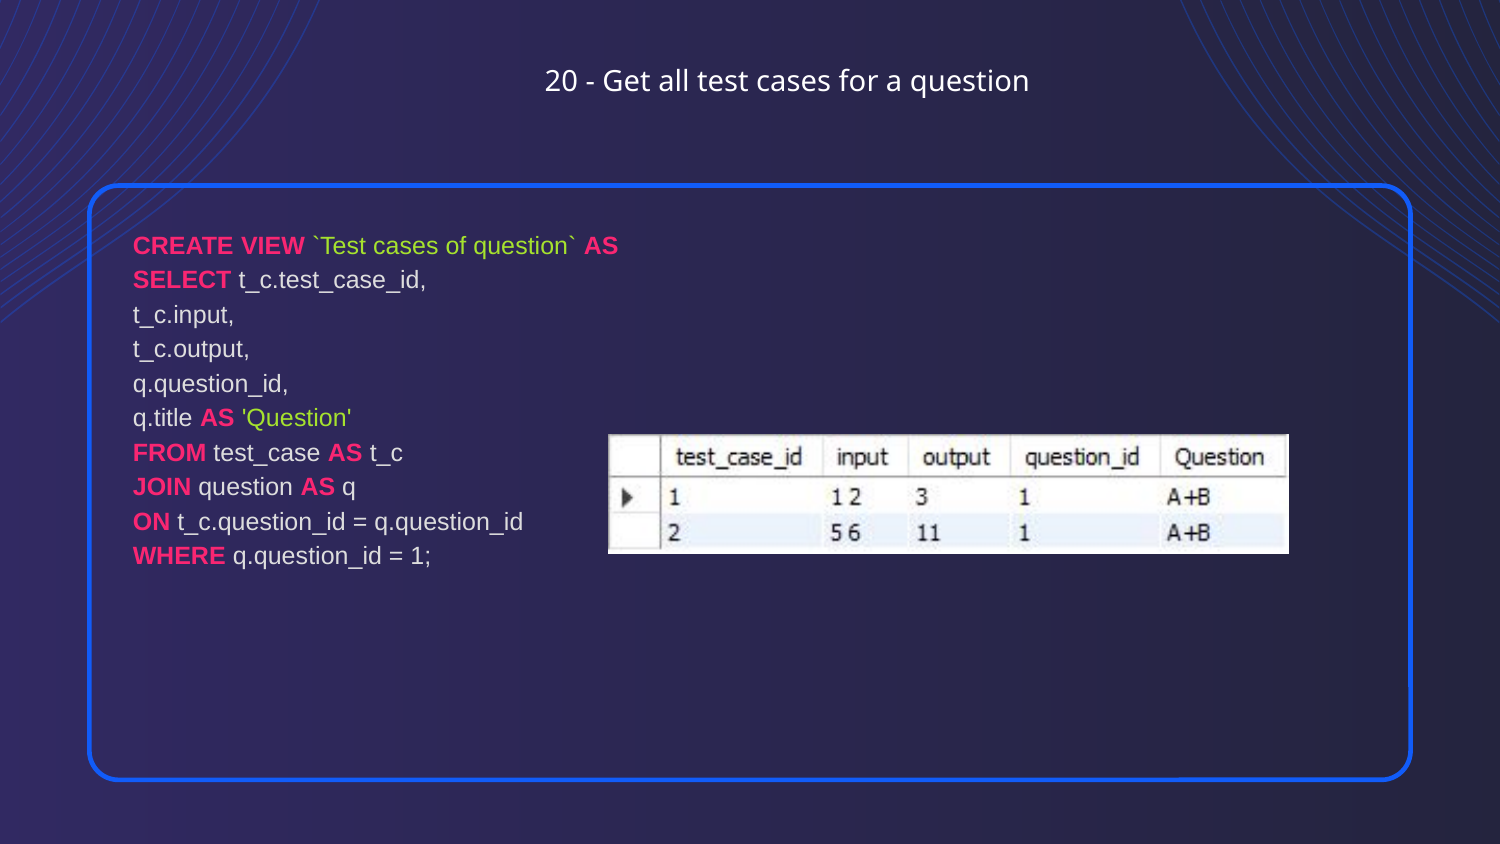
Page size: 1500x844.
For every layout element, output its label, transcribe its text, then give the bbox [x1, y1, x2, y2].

picture [607, 434, 1289, 554]
list CREATE VIEW `Test cases of question` AS SELECT t_c.test_case_id, t_c.input, t_c.output, q.question_id, q.title AS 'Question' FROM test_case AS t_c JOIN question AS q ON t_c.question_id = q.question_id WHERE q.question_id = 1; [117, 210, 1382, 778]
title 20 - Get all test cases for a question [117, 41, 1382, 136]
